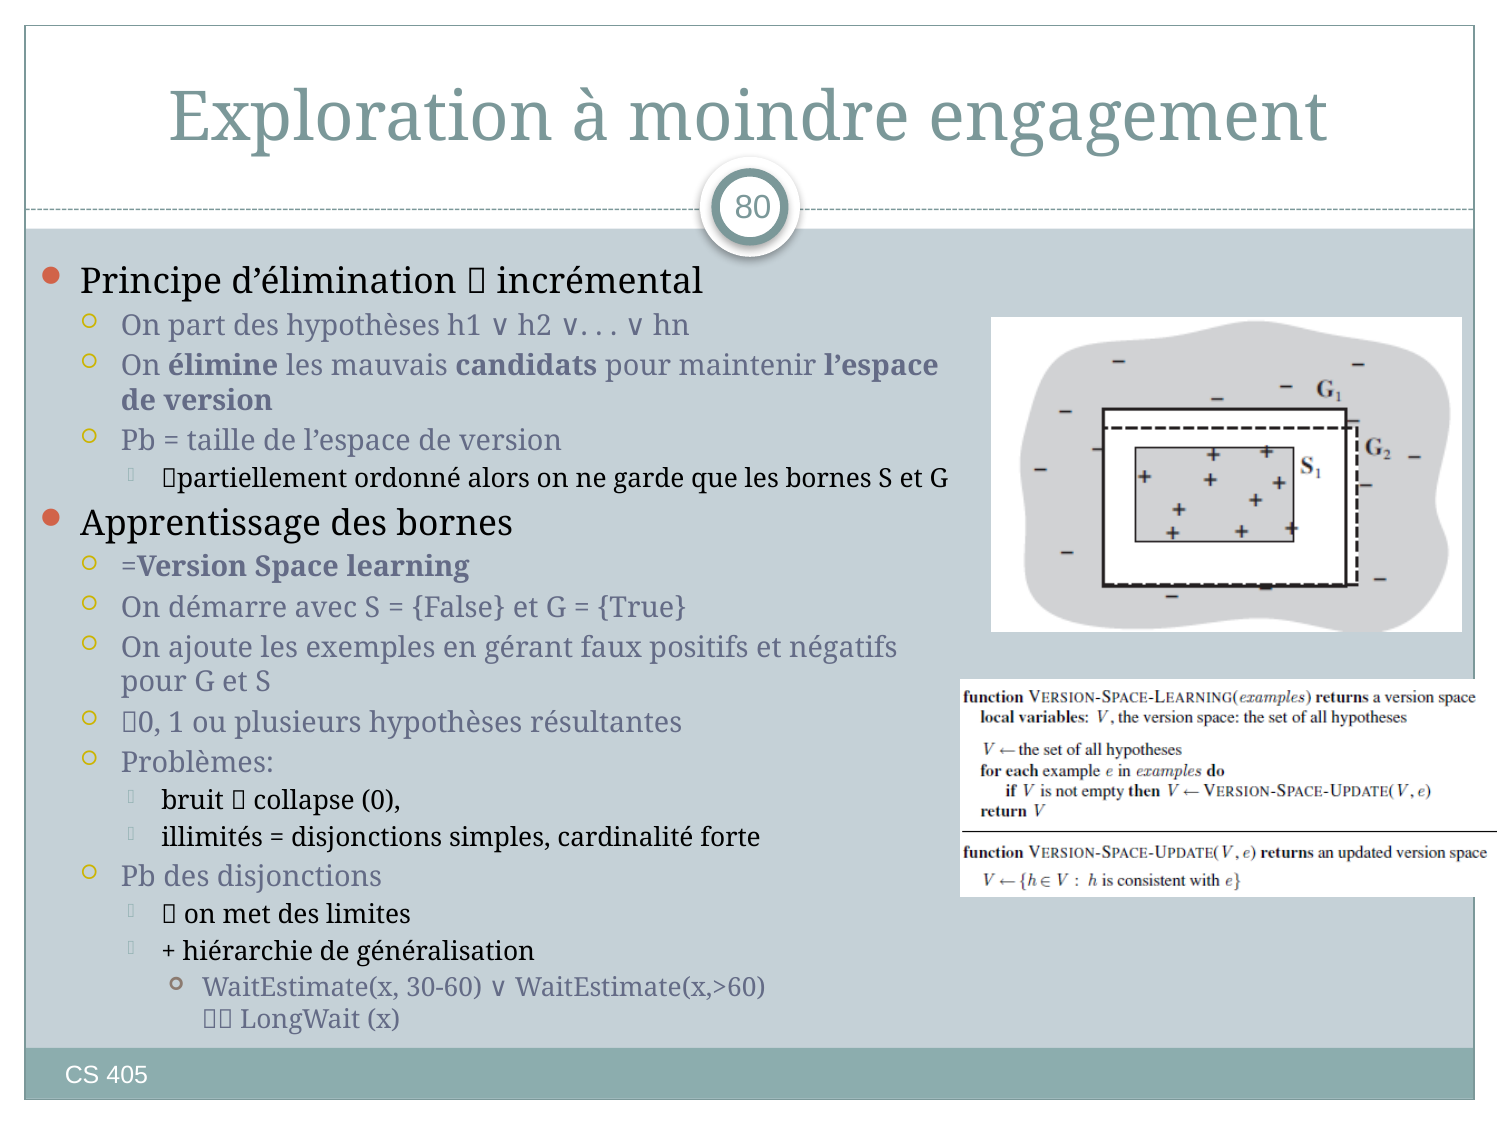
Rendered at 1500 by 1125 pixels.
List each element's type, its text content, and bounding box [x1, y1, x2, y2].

picture [991, 317, 1462, 633]
slide_number 80 [715, 168, 791, 241]
list Principe d’élimination  incrémental On part des hypothèses h1 ∨ h2 ∨. . . ∨ hn On élimine les mauvais candidats pour maintenir l’espace de version Pb = taille de l’espace de version partiellement ordonné alors on ne garde que les bornes S et G Apprentissage des bornes =Version Space learning On démarre avec S = {False} et G = {True} On ajoute les exemples en gérant faux positifs et négatifs pour G et S 0, 1 ou plusieurs hypothèses résultantes Problèmes: bruit  collapse (0), illimités = disjonctions simples, cardinalité forte Pb des disjonctions  on met des limites + hiérarchie de généralisation WaitEstimate(x, 30-60) ∨ WaitEstimate(x,>60)  LongWait (x) [24, 250, 975, 1052]
title Exploration à moindre engagement [49, 37, 1450, 162]
footer CS 405 [50, 1051, 638, 1112]
picture [960, 679, 1497, 897]
